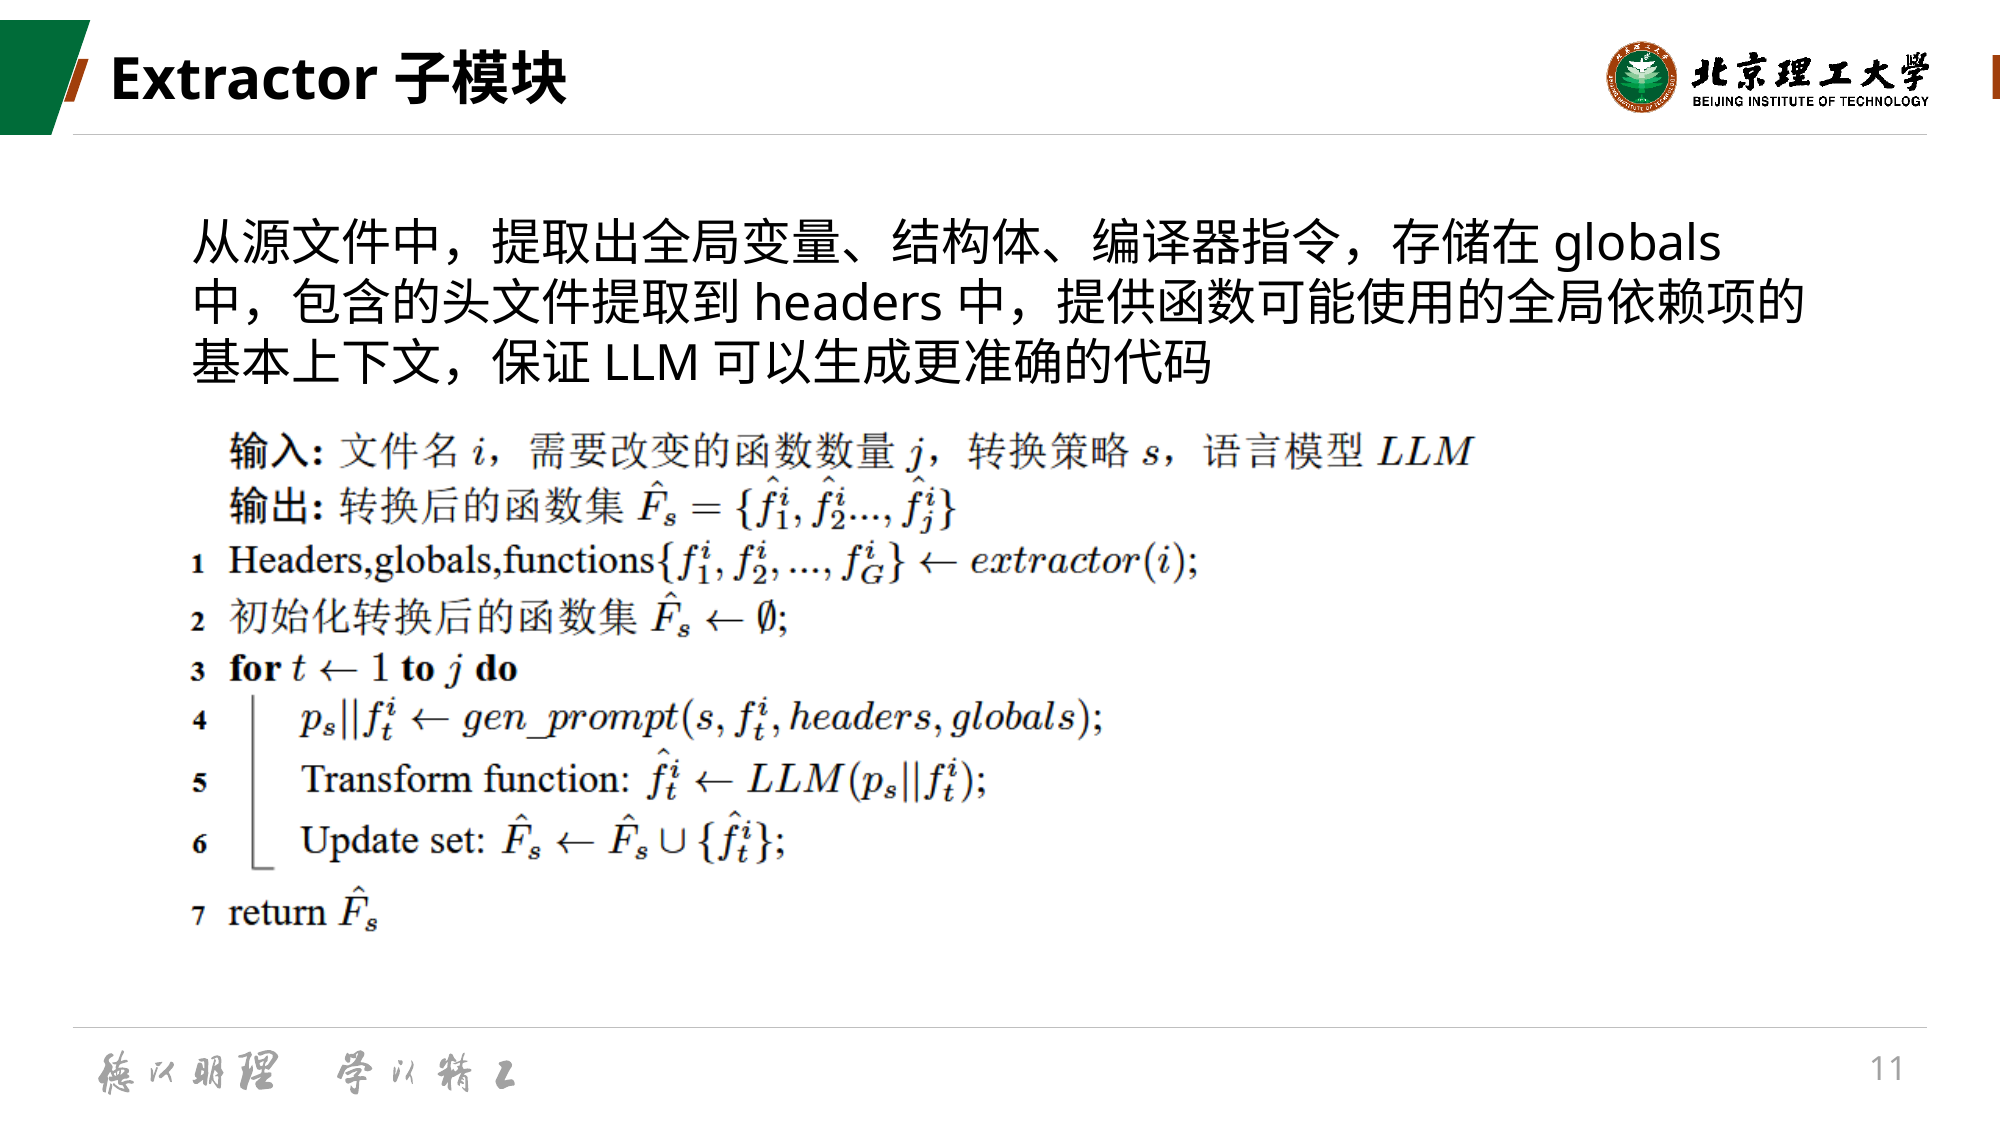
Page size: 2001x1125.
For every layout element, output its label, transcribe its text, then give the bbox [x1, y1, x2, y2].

picture [94, 426, 1759, 944]
picture [1606, 41, 1929, 113]
text_box 从源文件中，提取出全局变量、结构体、编译器指令，存储在globals中，包含的头文件提取到headers中，提供函数可能使用的全局依赖项的基本上下文，保证LLM可以生成更准确的代码 [176, 202, 1824, 398]
title Extractor子模块 [94, 41, 1513, 120]
